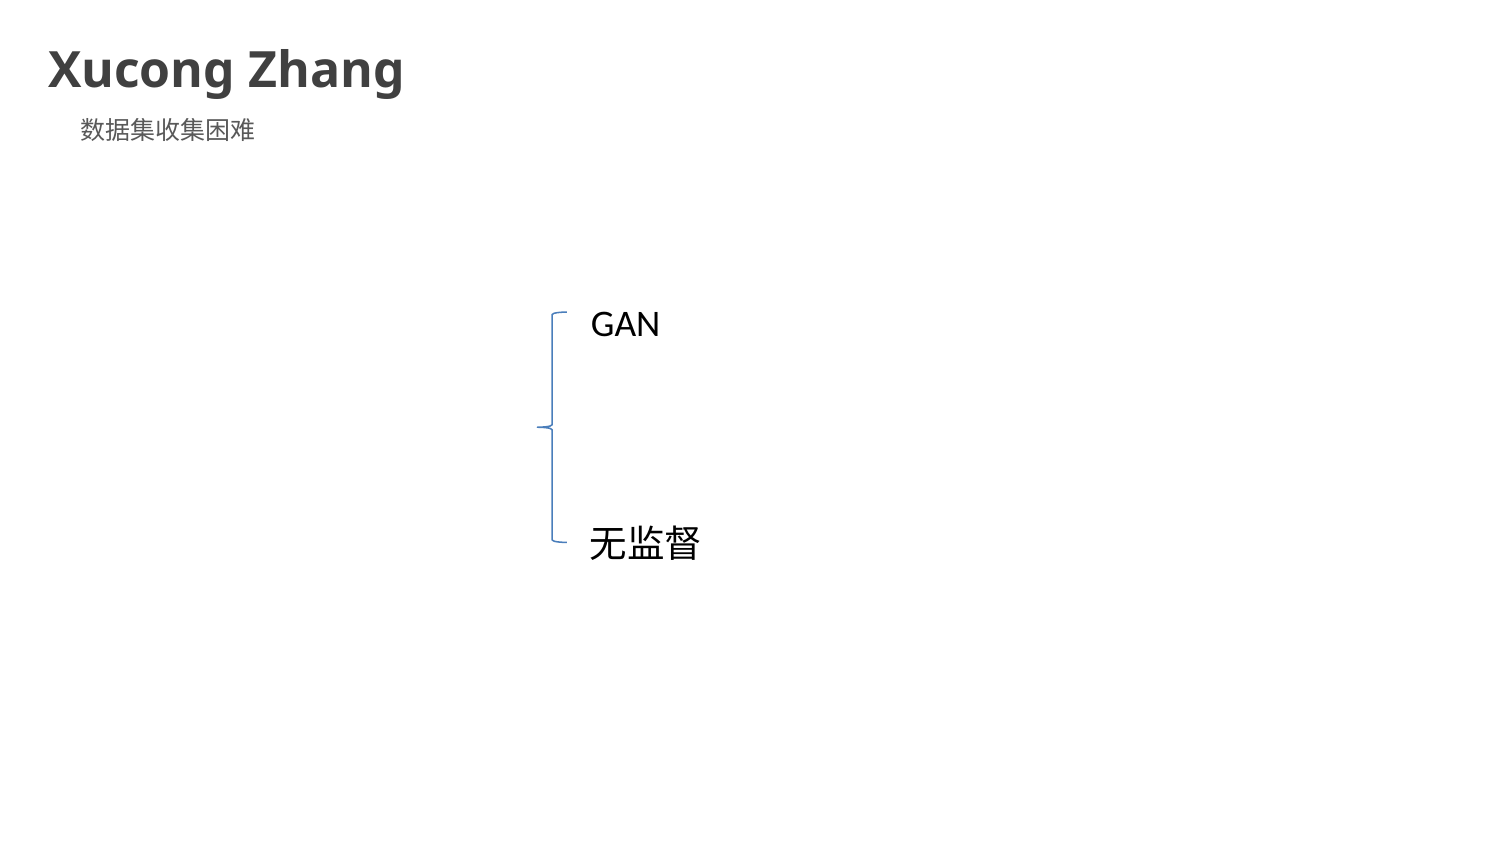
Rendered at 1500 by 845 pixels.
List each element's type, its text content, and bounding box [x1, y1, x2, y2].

text_box [536, 311, 567, 544]
text_box 数据集收集困难 [64, 106, 272, 153]
text_box Xucong Zhang [32, 29, 567, 106]
text_box GAN [576, 292, 730, 352]
text_box 无监督 [575, 512, 729, 572]
